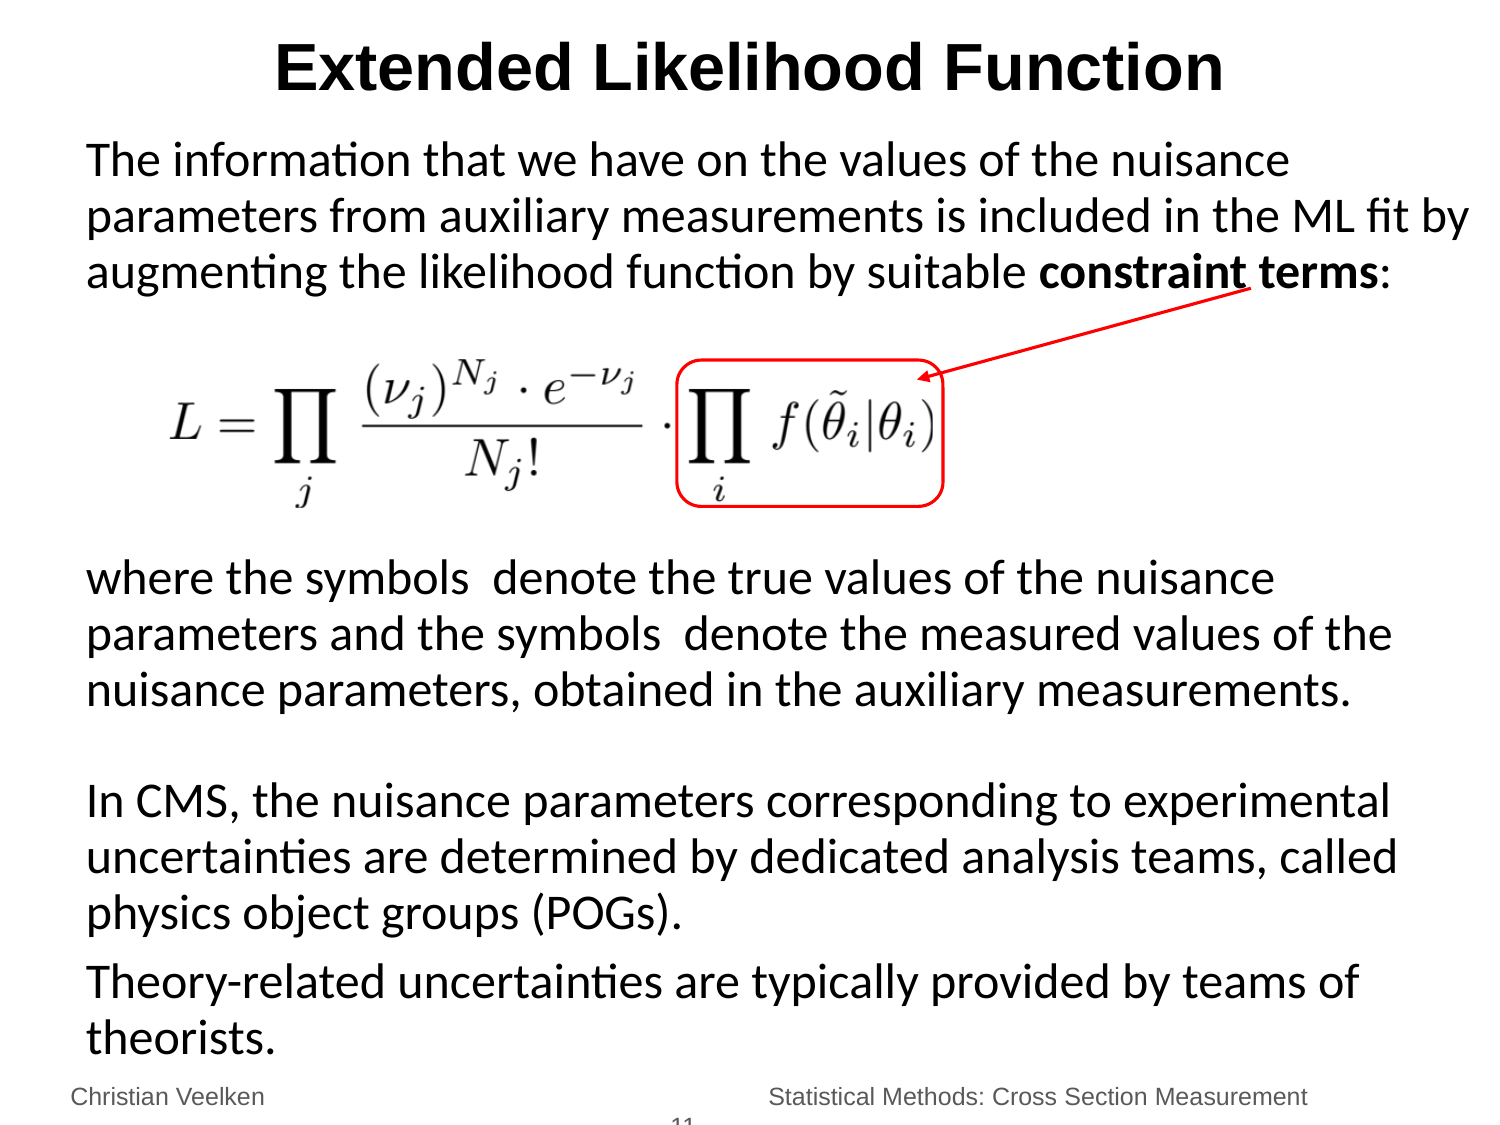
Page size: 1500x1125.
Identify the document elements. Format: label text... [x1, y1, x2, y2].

picture [169, 358, 933, 508]
text_box Christian Veelken Statistical Methods: Cross Section Measurement 11 [56, 1073, 1500, 1125]
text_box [916, 288, 1251, 380]
text_box Extended Likelihood Function [0, 31, 1500, 106]
text_box [933, 380, 945, 503]
